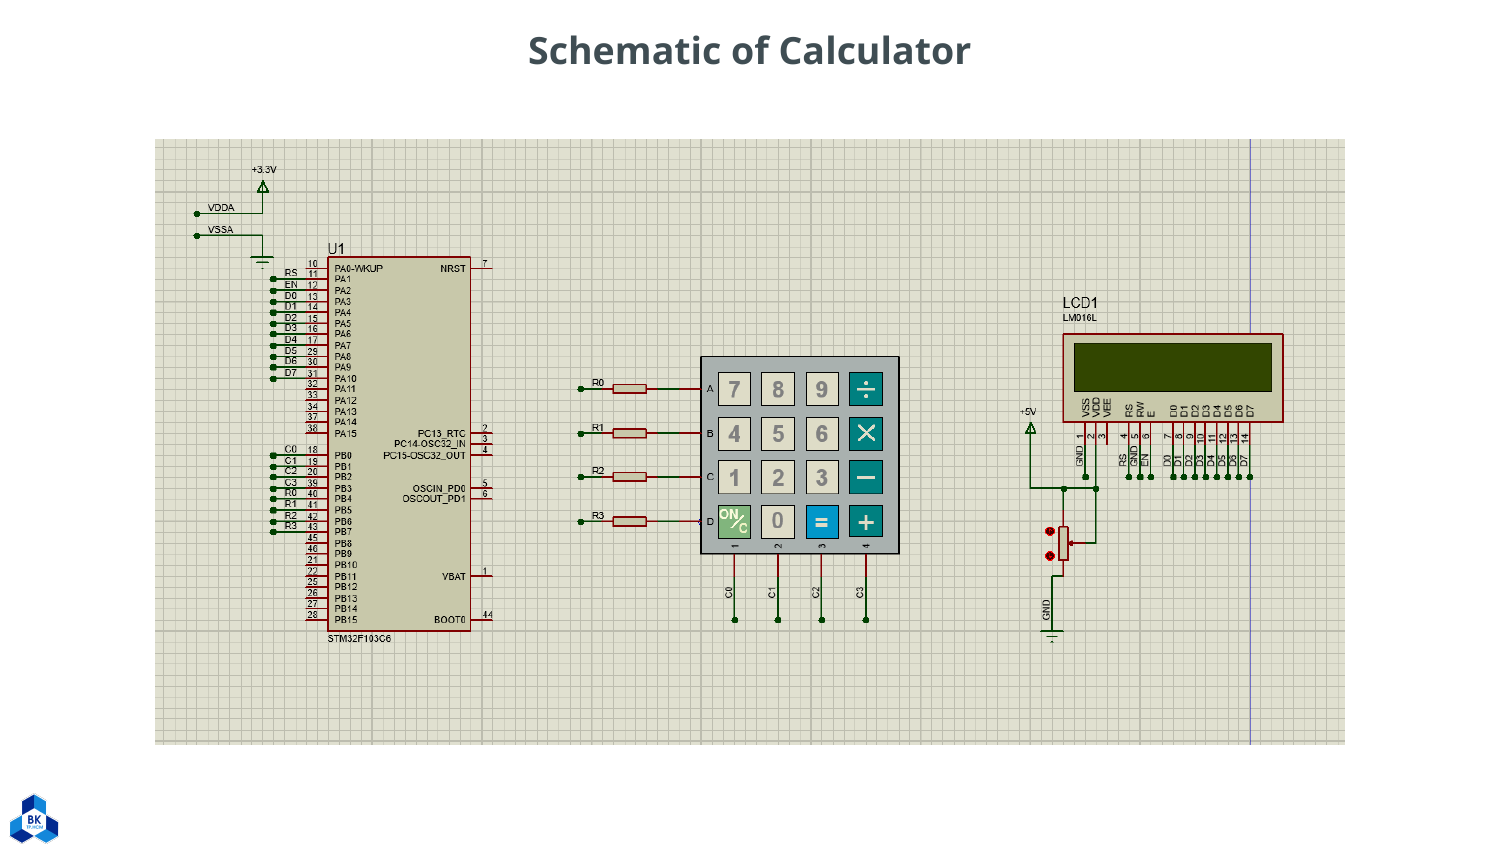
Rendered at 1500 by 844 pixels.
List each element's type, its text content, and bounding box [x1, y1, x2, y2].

picture [155, 139, 1345, 745]
picture [9, 793, 59, 844]
title Schematic of Calculator [278, 12, 1221, 91]
